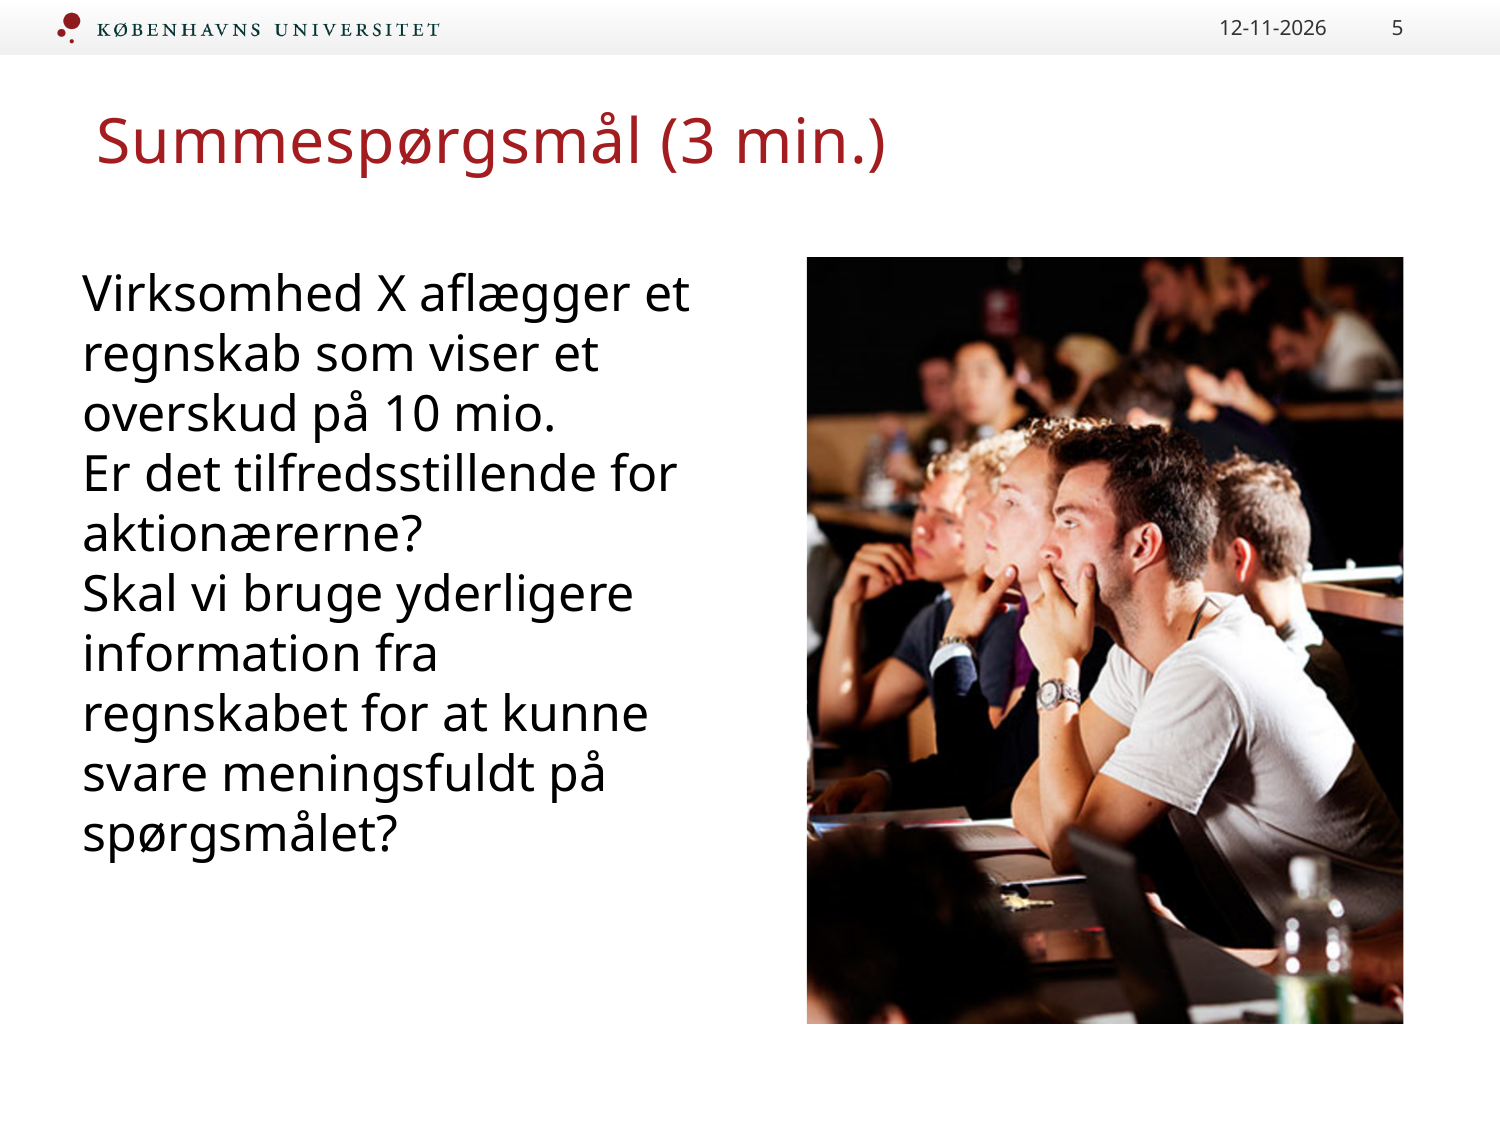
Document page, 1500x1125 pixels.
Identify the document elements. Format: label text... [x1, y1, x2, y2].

slide_number 5 [1341, 14, 1404, 43]
list Virksomhed X aflægger et regnskab som viser et overskud på 10 mio. Er det tilfredsstillende for aktionærerne? Skal vi bruge yderligere information fra regnskabet for at kunne svare meningsfuldt på spørgsmålet? [82, 260, 719, 1027]
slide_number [1193, 14, 1327, 43]
picture [91, 15, 476, 42]
picture [806, 257, 1404, 1024]
title Summespørgsmål (3 min.) [96, 101, 1404, 244]
